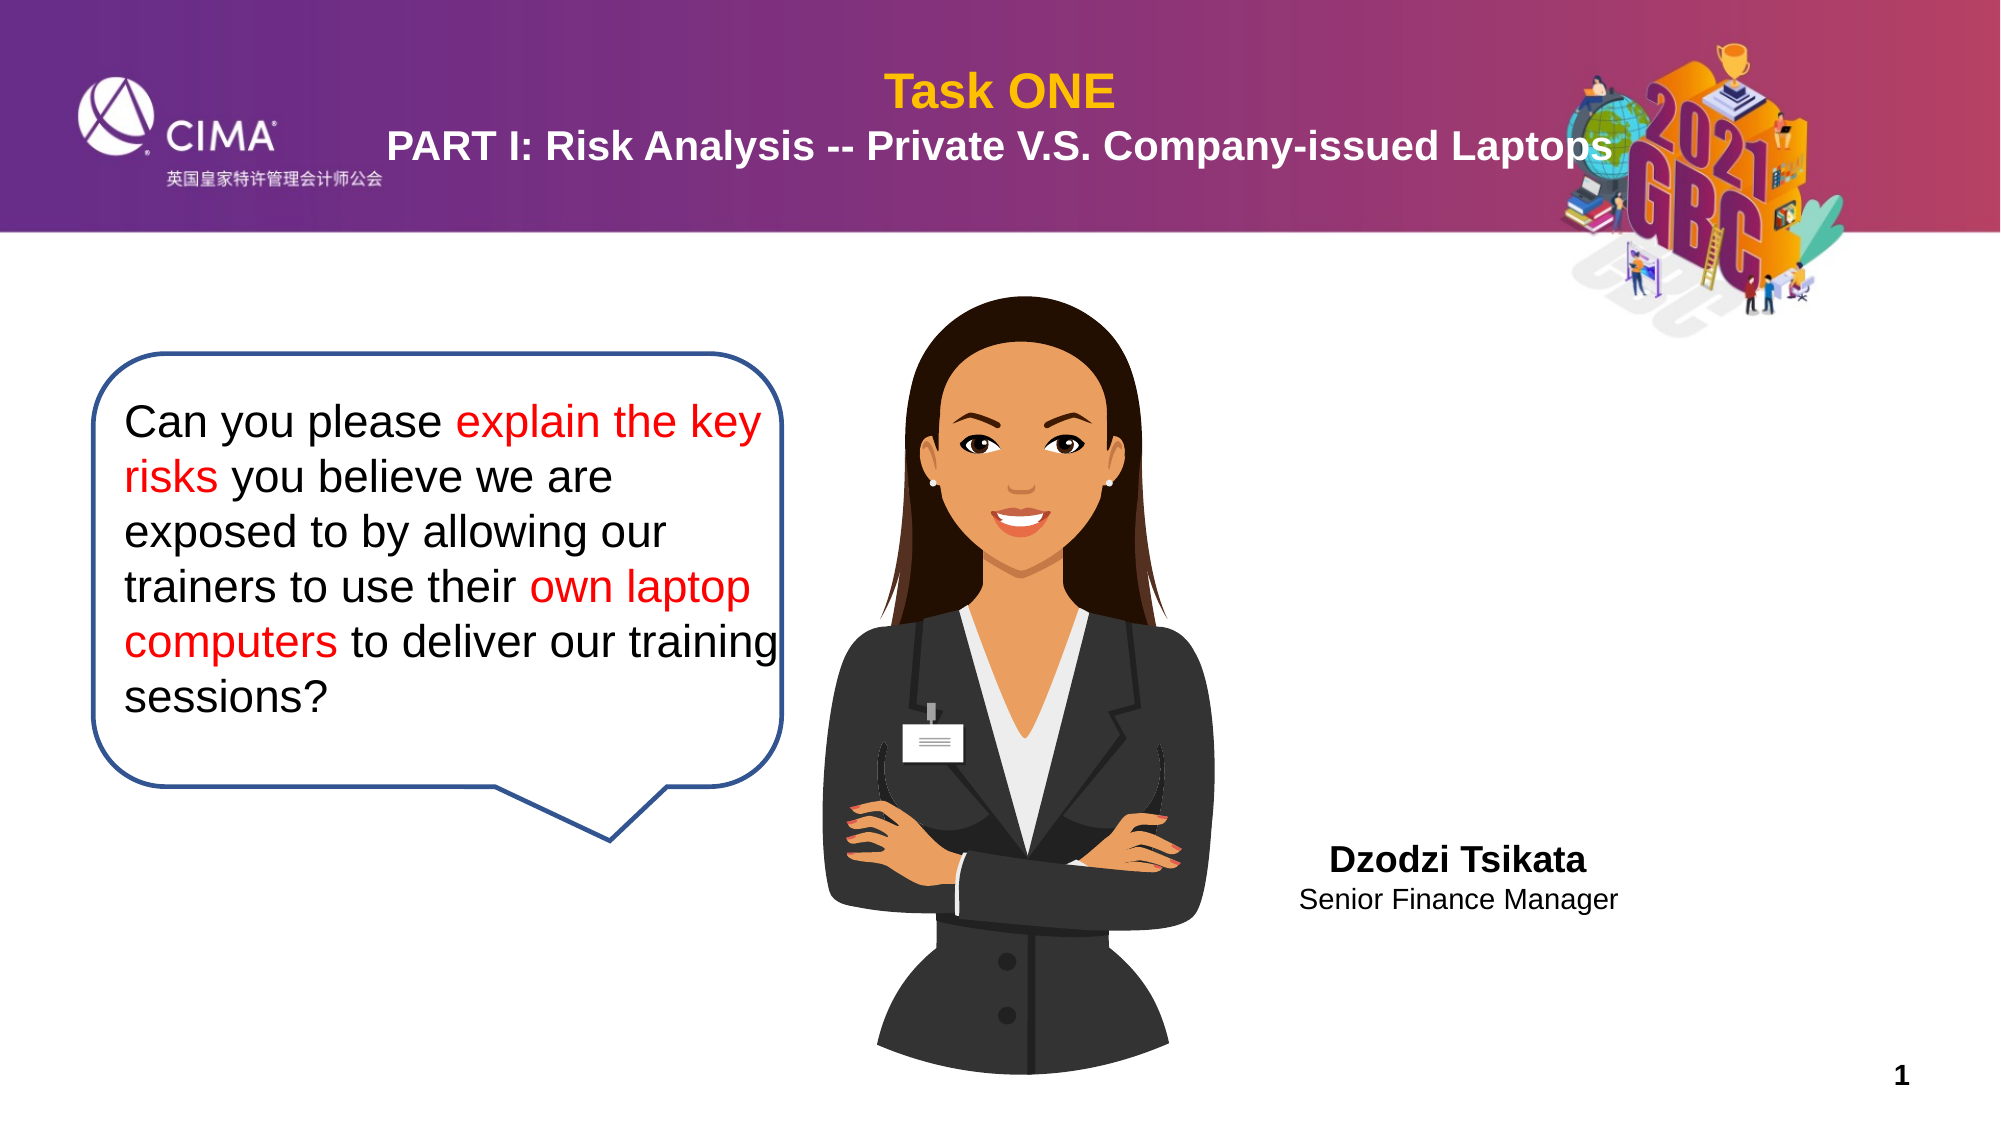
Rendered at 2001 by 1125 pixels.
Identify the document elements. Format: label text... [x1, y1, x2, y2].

text_box Task ONE PART I: Risk Analysis -- Private V.S. Company-issued Laptops [0, 51, 2000, 177]
text_box Can you please explain the key risks you believe we are exposed to by allowing our trainers to use their own laptop computers to deliver our training sessions? [109, 384, 798, 729]
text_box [813, 296, 1219, 1075]
text_box 1 [1872, 1048, 1932, 1099]
text_box [92, 352, 782, 843]
picture [0, 0, 2001, 1125]
text_box Dzodzi Tsikata Senior Finance Manager [1234, 827, 1692, 923]
